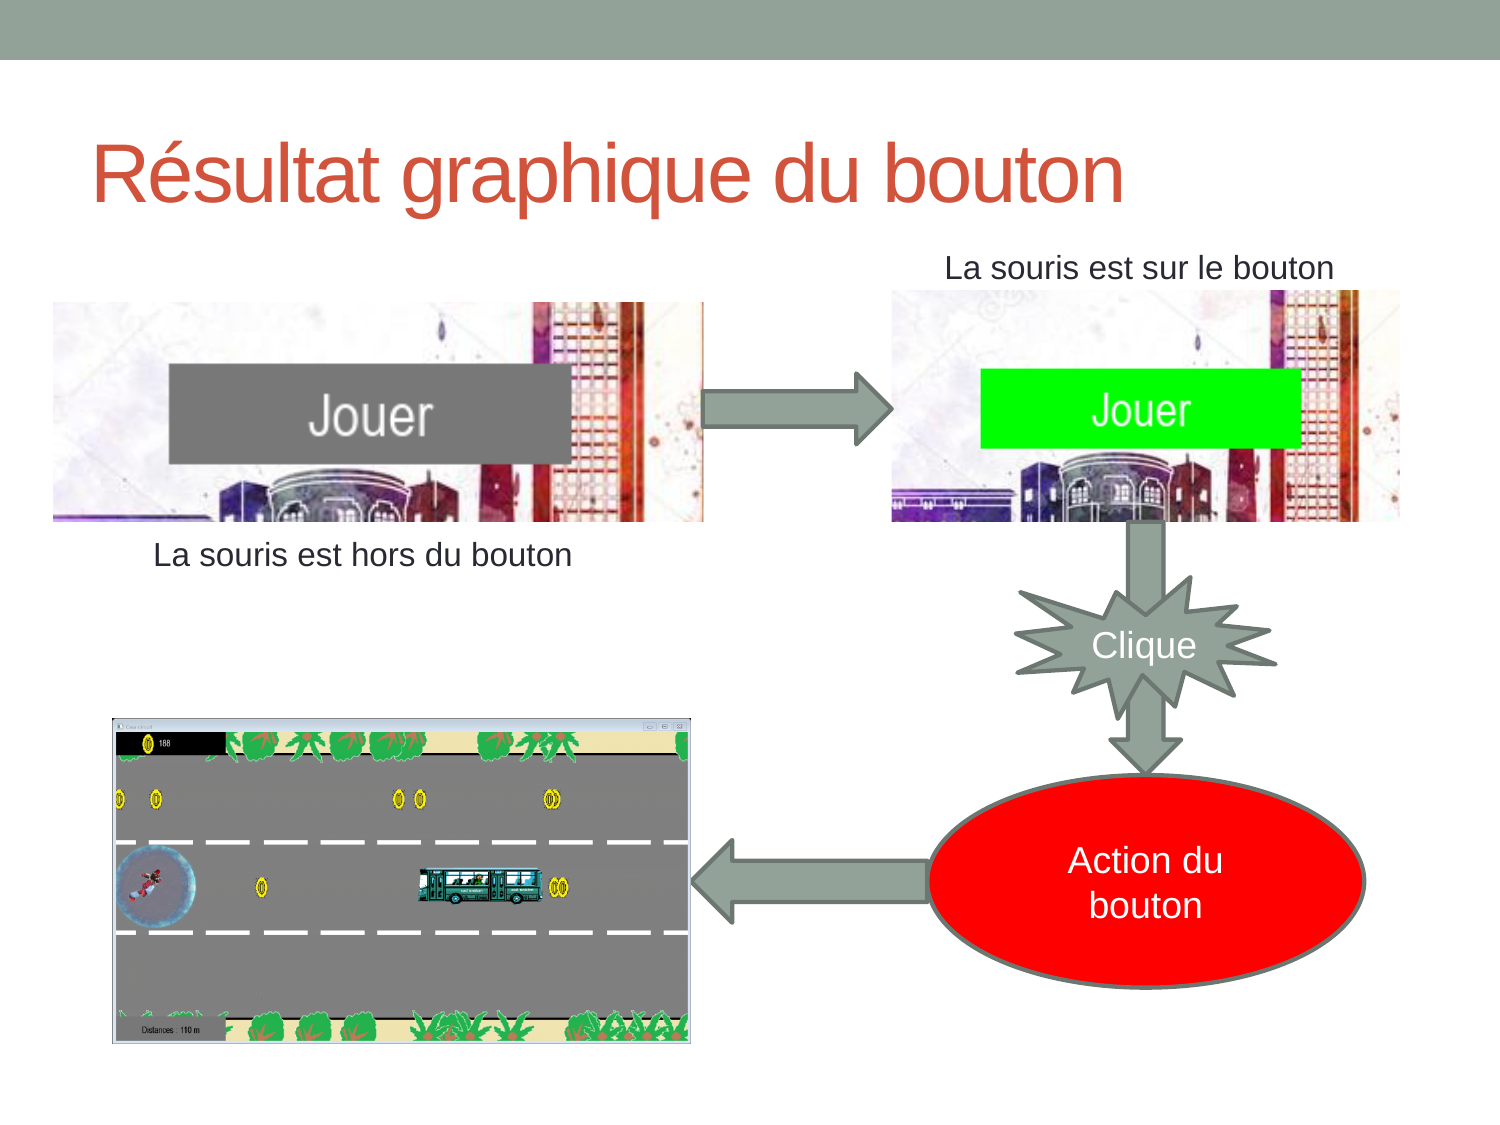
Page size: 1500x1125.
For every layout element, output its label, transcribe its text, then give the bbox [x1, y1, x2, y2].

text_box [698, 838, 930, 925]
picture [111, 718, 692, 1045]
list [52, 302, 704, 522]
text_box Action du bouton [929, 772, 1367, 990]
text_box [712, 371, 888, 447]
text_box [1125, 530, 1166, 611]
title Résultat graphique du bouton [75, 87, 1425, 250]
text_box La souris est sur le bouton [929, 239, 1351, 287]
text_box La souris est hors du bouton [138, 530, 589, 581]
text_box Clique [1013, 575, 1278, 721]
picture [891, 290, 1400, 522]
text_box [1108, 680, 1184, 772]
